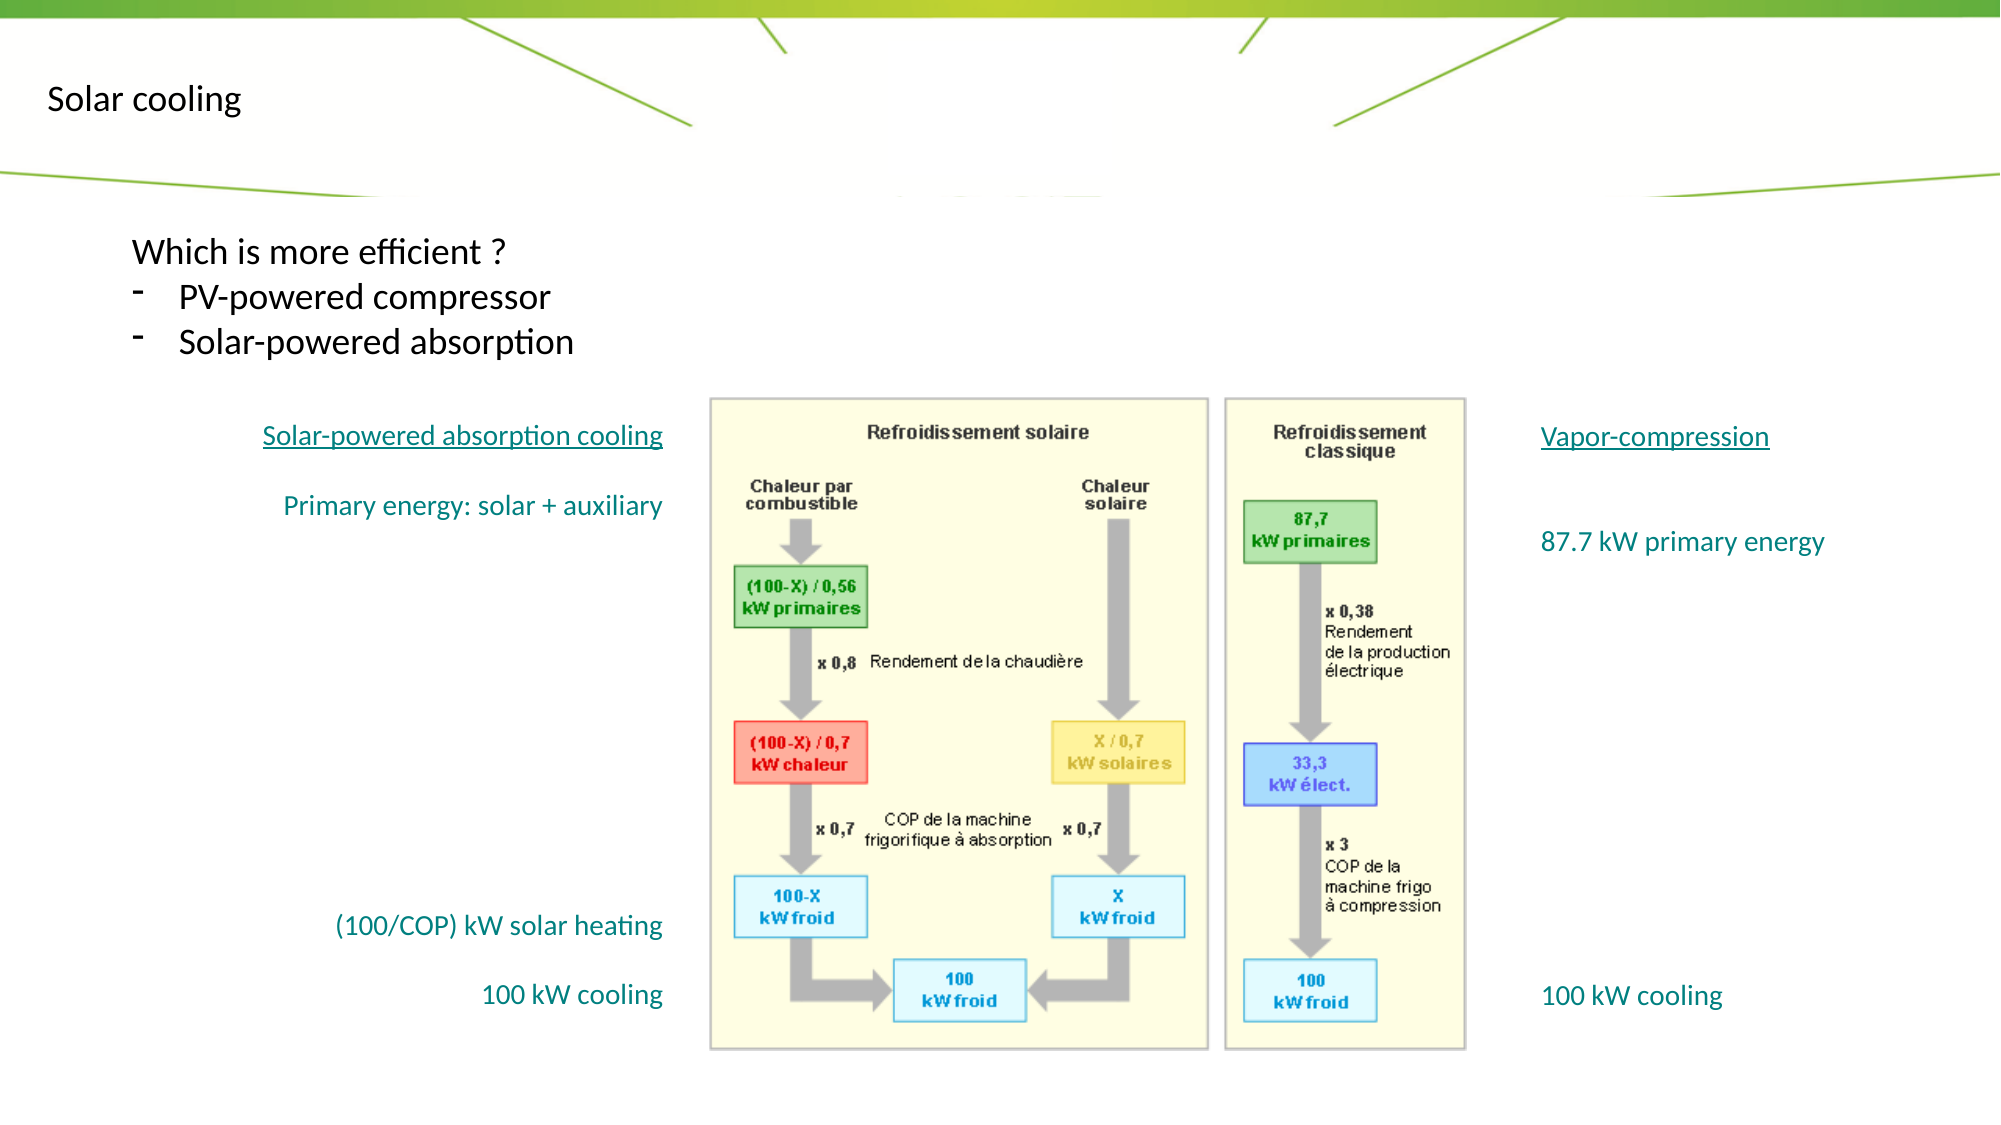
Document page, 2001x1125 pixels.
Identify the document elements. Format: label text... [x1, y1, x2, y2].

picture [0, 0, 2000, 197]
text_box Which is more efficient ? PV-powered compressor Solar-powered absorption [117, 219, 591, 370]
text_box Vapor-compression 87.7 kW primary energy 100 kW cooling [1526, 409, 1841, 1019]
picture [708, 396, 1468, 1051]
text_box Solar cooling [32, 66, 258, 127]
text_box Solar-powered absorption cooling Primary energy: solar + auxiliary (100/COP) kW solar heating 100 kW cooling [247, 408, 678, 1018]
